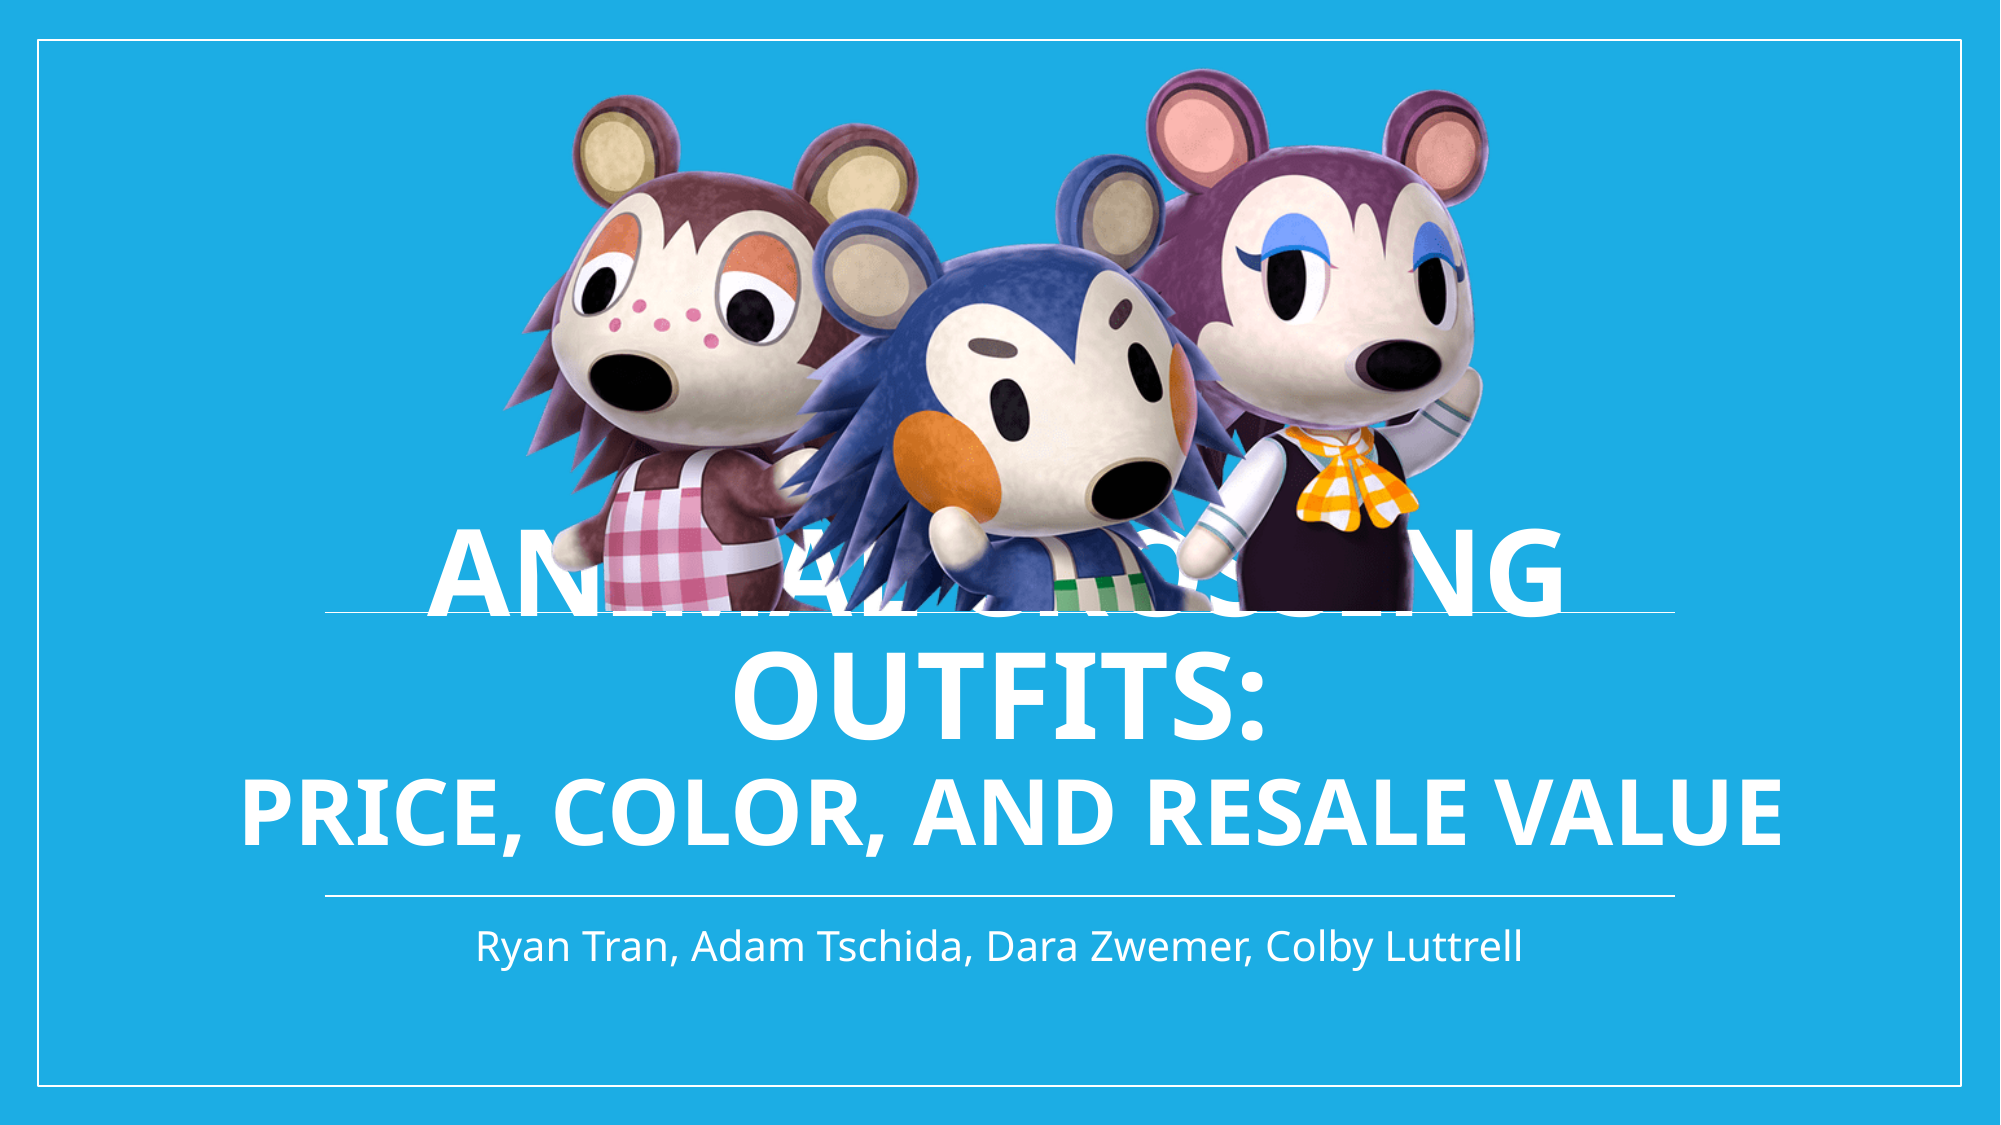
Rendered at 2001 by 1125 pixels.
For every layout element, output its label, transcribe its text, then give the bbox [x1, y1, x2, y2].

picture [481, 64, 1518, 611]
subtitle Ryan Tran, Adam Tschida, Dara Zwemer, Colby Luttrell [280, 918, 1719, 1010]
title Animal Crossing Outfits: Price, Color, and Resale Value [182, 625, 1818, 874]
